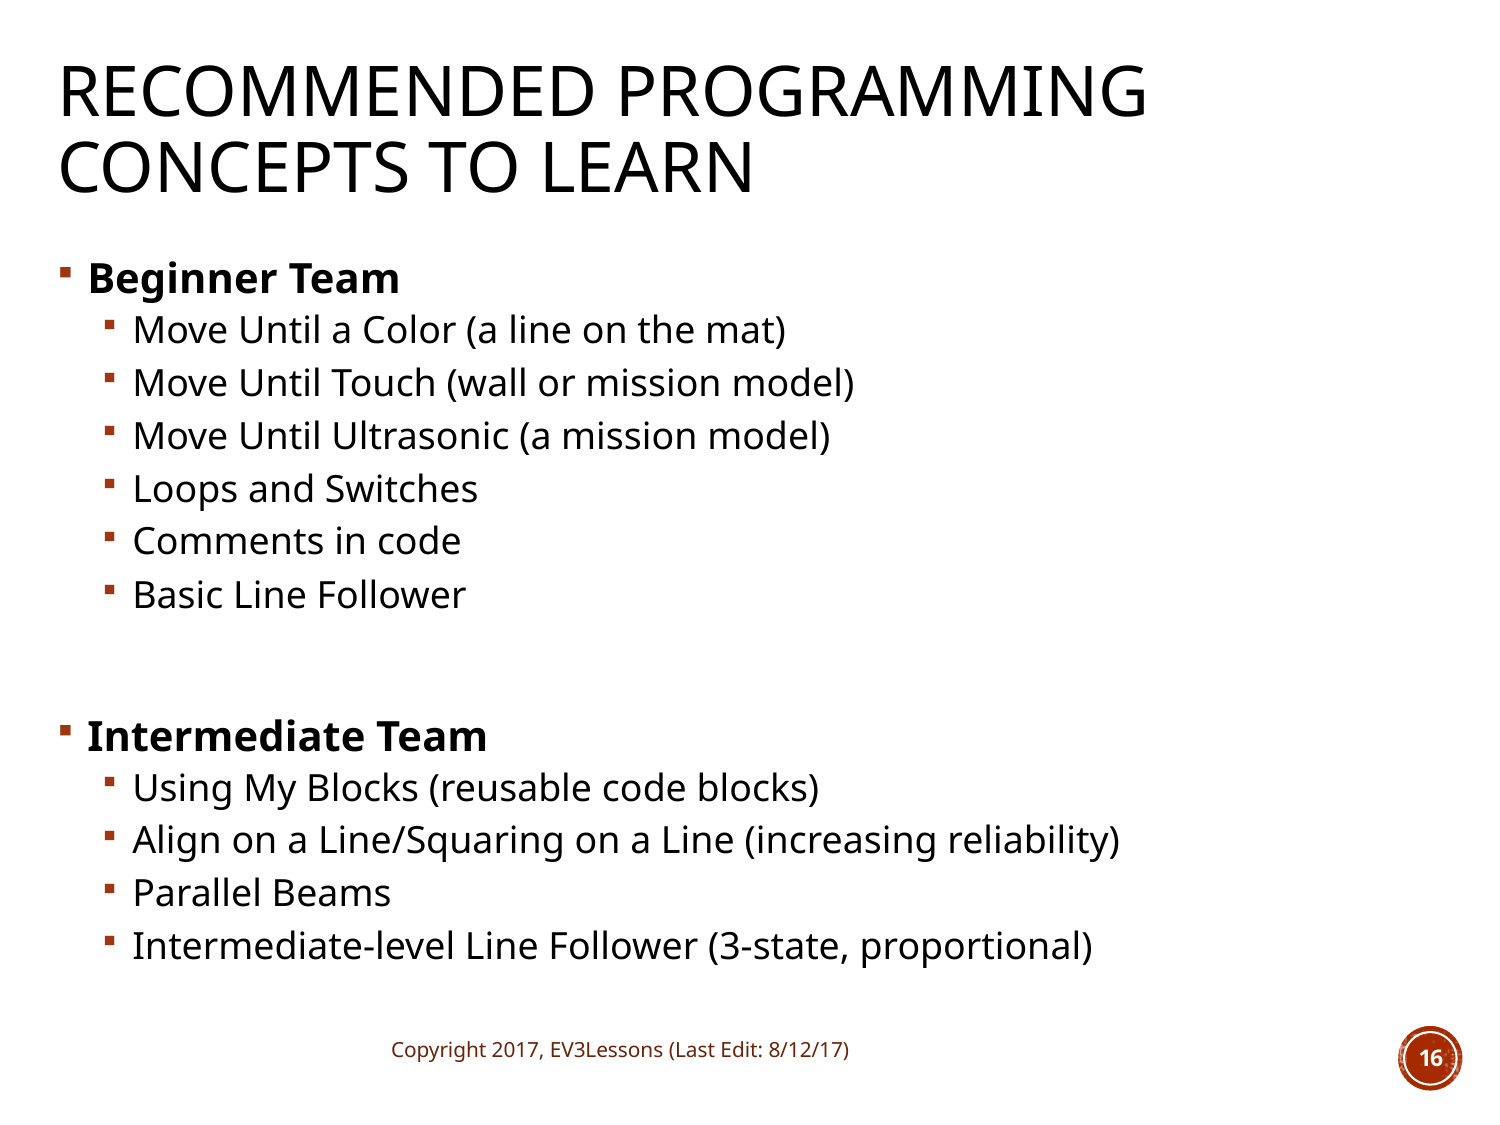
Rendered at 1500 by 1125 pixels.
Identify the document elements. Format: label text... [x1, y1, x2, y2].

list Beginner Team Move Until a Color (a line on the mat) Move Until Touch (wall or mission model) Move Until Ultrasonic (a mission model) Loops and Switches Comments in code Basic Line Follower Intermediate Team Using My Blocks (reusable code blocks) Align on a Line/Squaring on a Line (increasing reliability) Parallel Beams Intermediate-level Line Follower (3-state, proportional) [42, 249, 1443, 1013]
footer Copyright 2017, EV3Lessons (Last Edit: 8/12/17) [376, 1012, 891, 1089]
slide_number 16 [1391, 1028, 1471, 1089]
title RECOMMENDED PROGRAMMING CONCEPTS TO LEARN [42, 48, 1443, 216]
